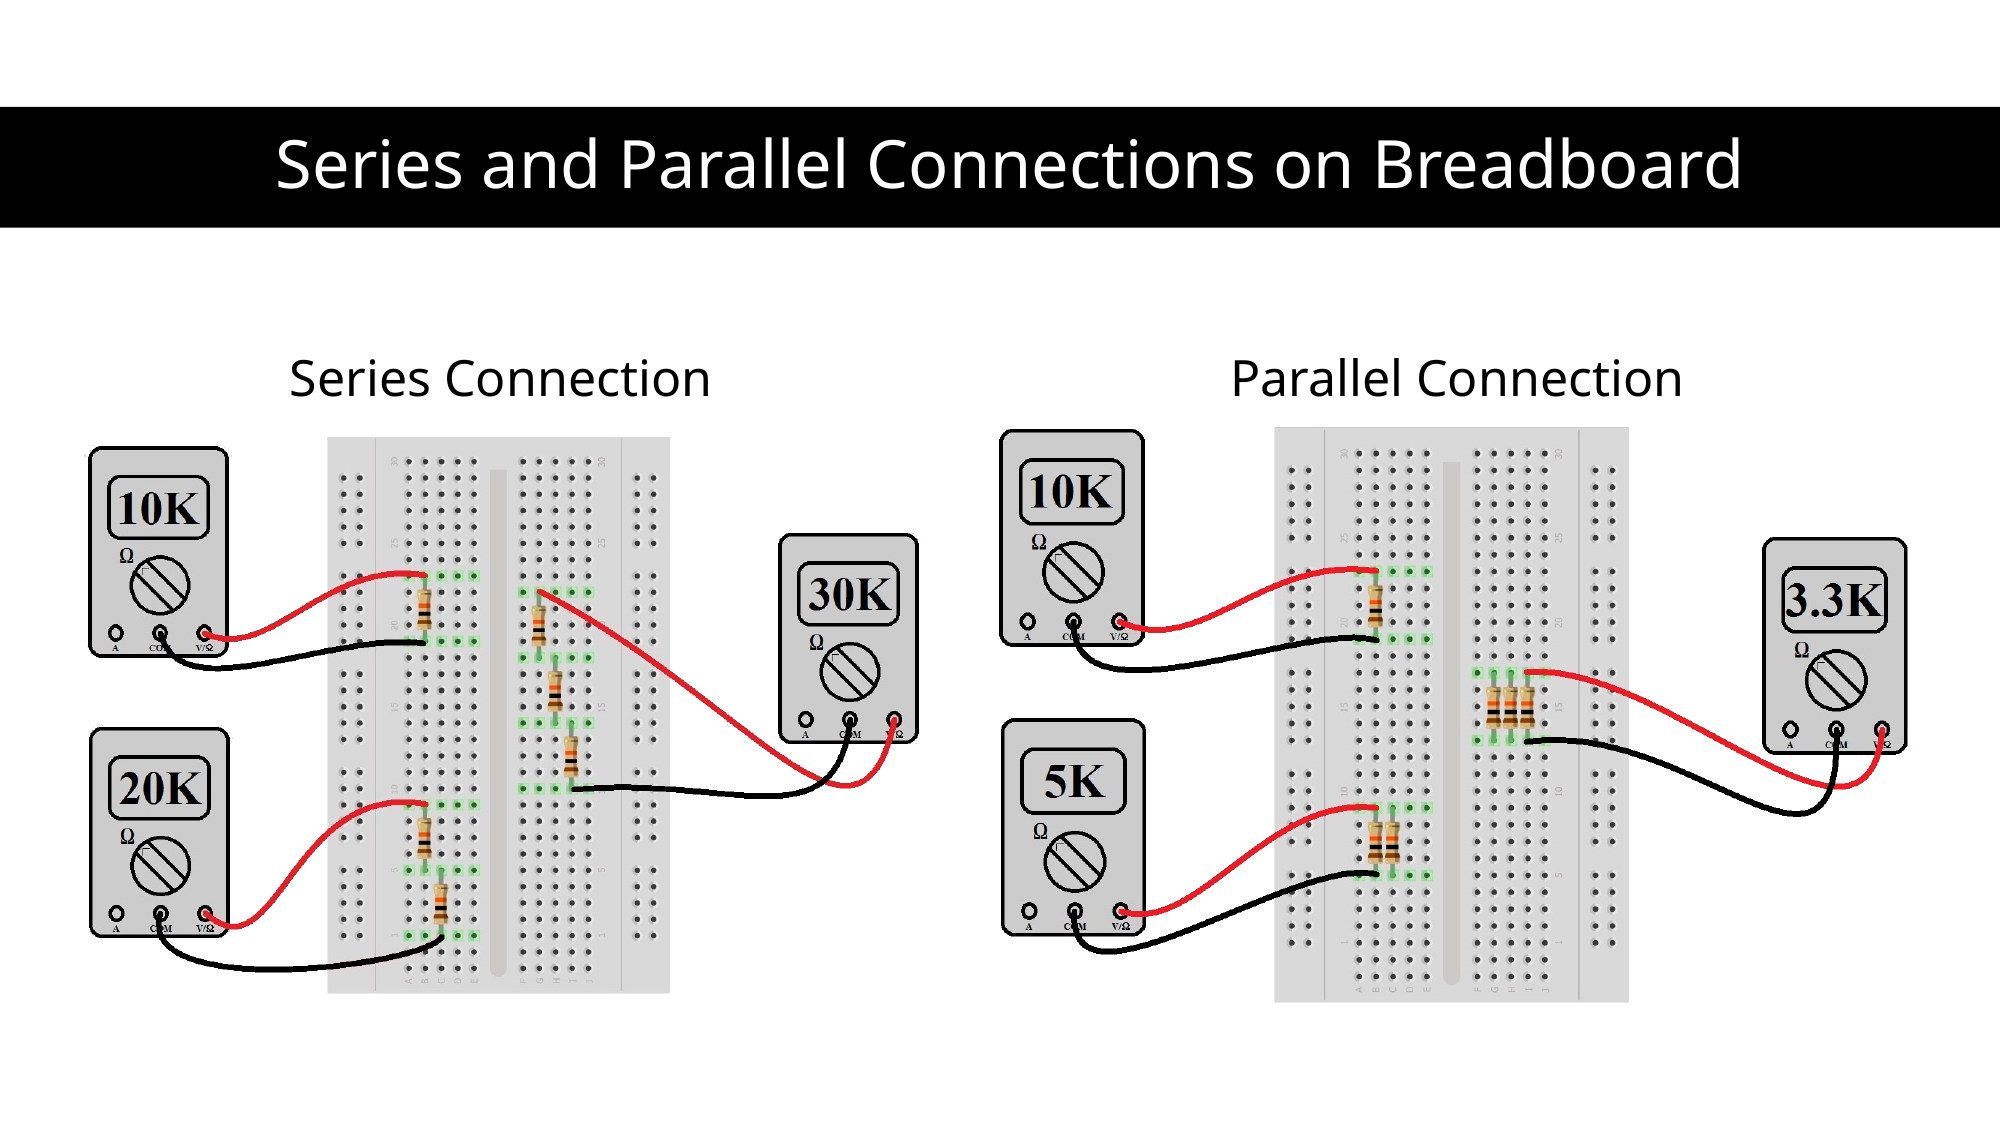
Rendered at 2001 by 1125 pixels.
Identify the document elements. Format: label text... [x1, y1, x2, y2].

picture [69, 422, 933, 1004]
picture [984, 414, 1931, 1012]
text_box [0, 106, 2000, 229]
text_box Parallel Connection [1104, 338, 1811, 414]
text_box Series Connection [229, 338, 773, 414]
title Series and Parallel Connections on Breadboard [91, 105, 1931, 228]
